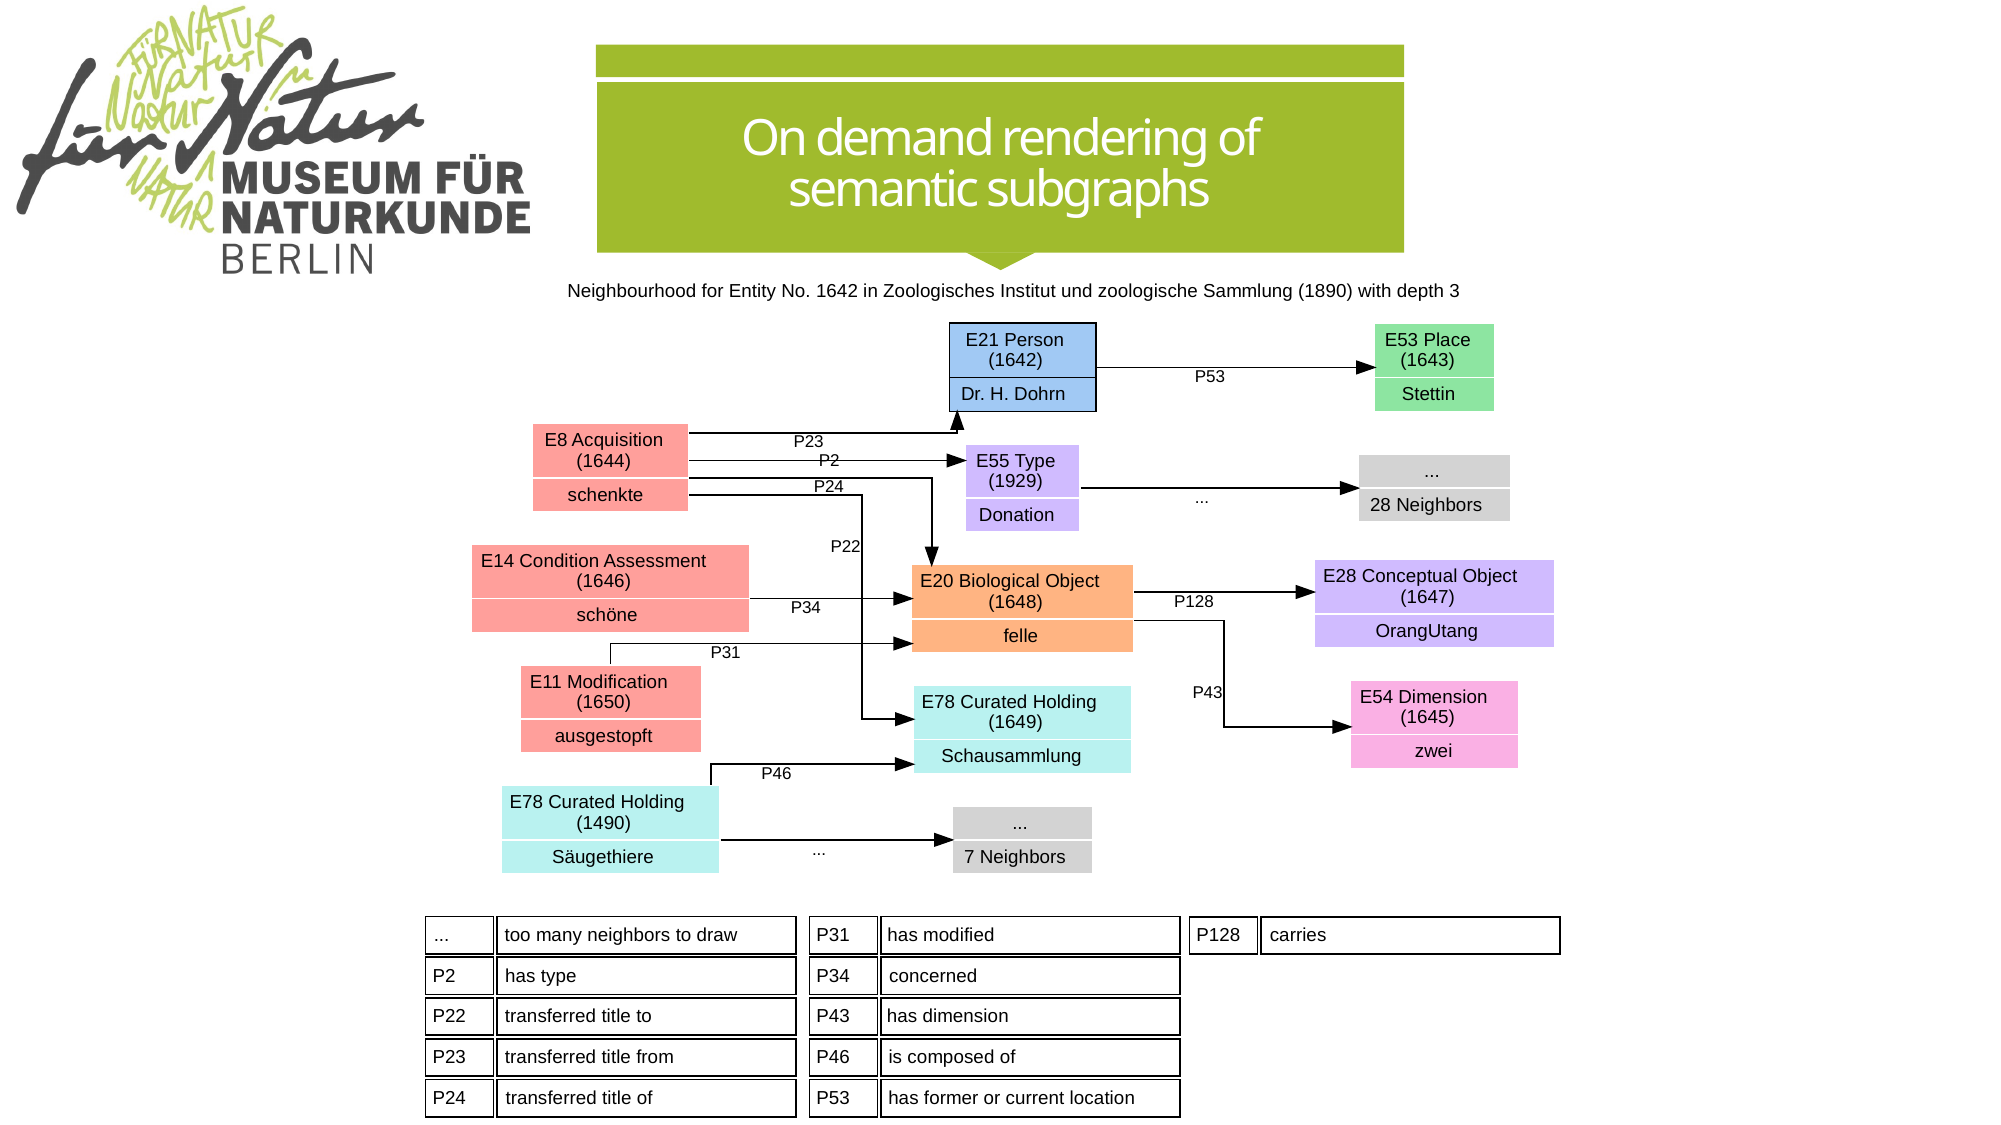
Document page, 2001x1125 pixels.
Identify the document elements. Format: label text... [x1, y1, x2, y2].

title On demand rendering of semantic subgraphs [611, 96, 1389, 235]
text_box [418, 270, 1561, 1117]
table_cell … [0, 0, 546, 321]
